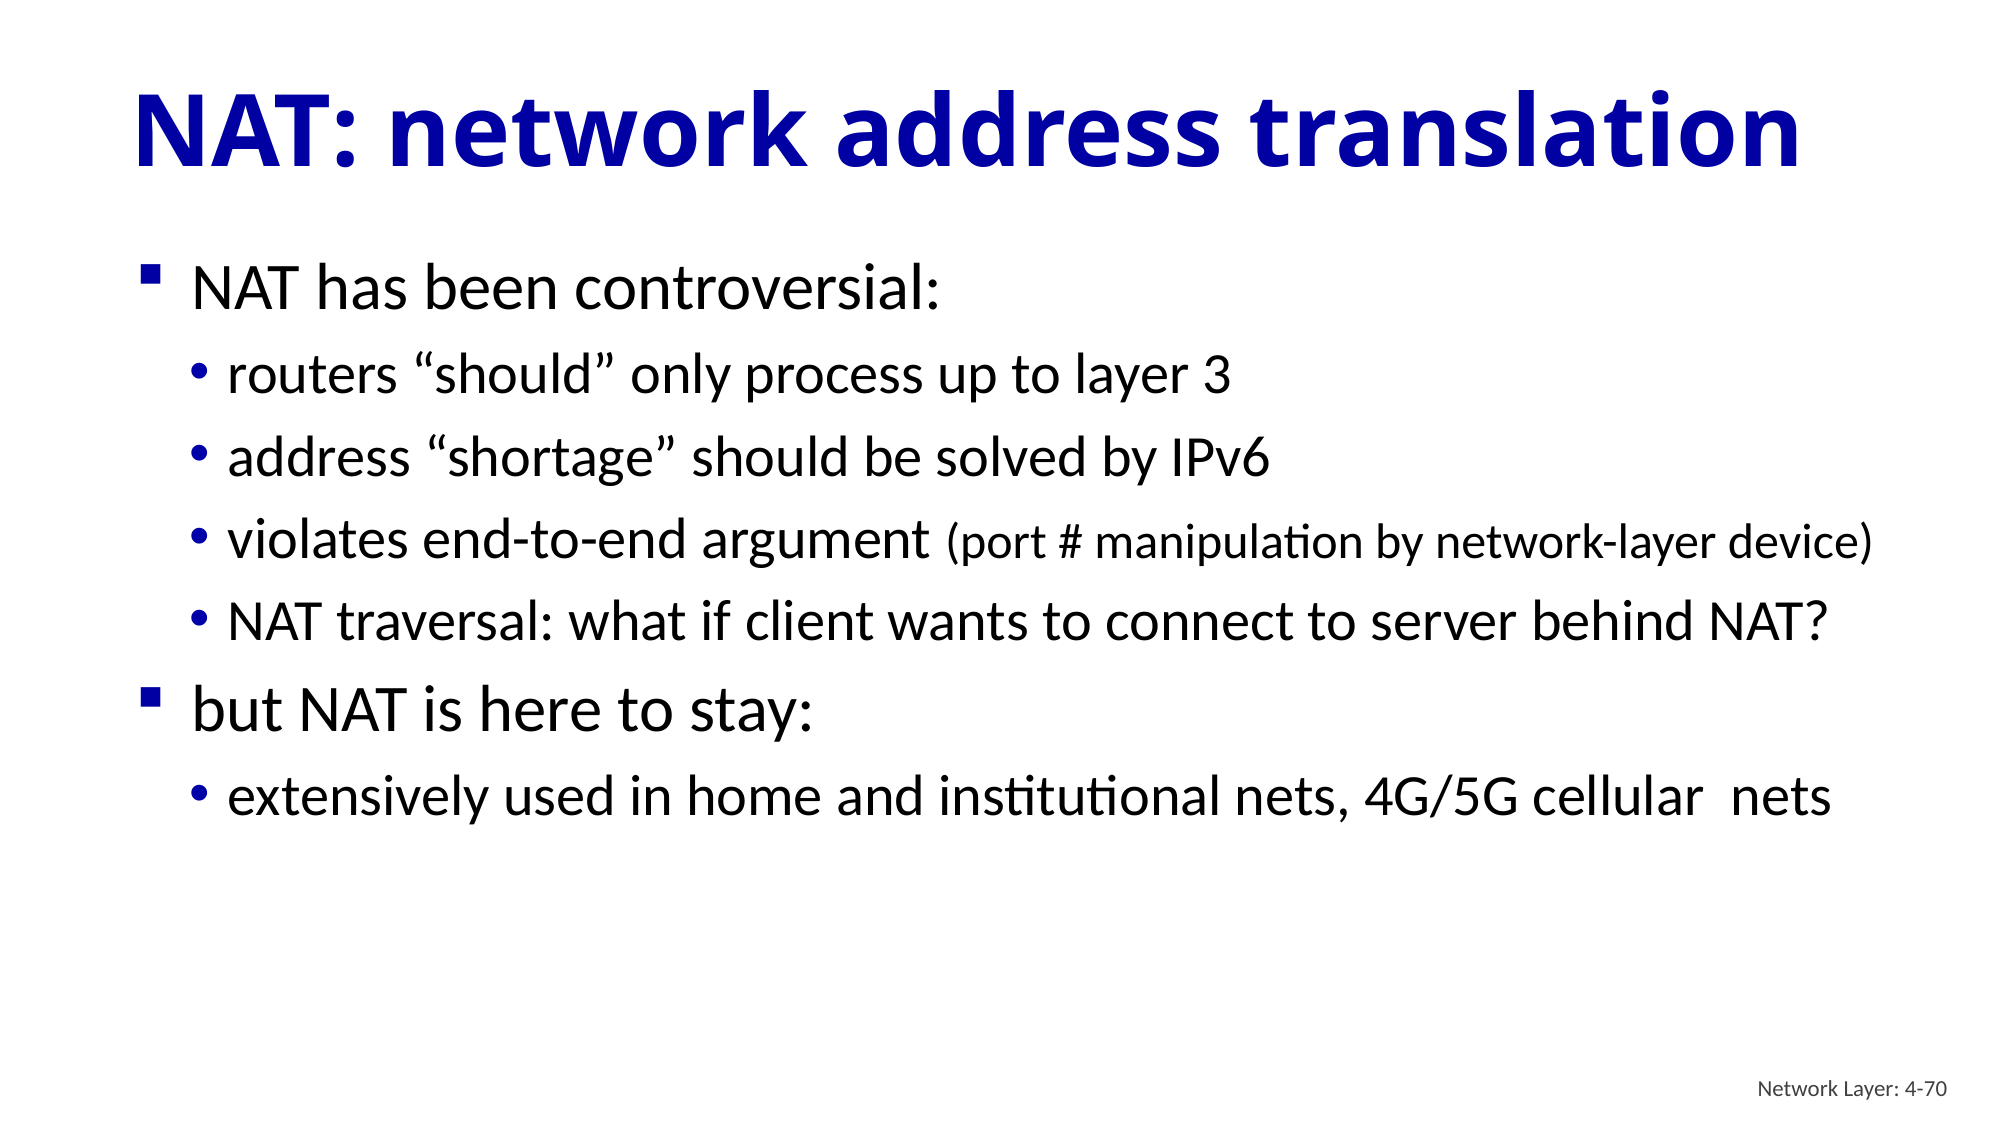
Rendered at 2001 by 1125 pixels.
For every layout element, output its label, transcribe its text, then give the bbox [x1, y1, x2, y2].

text_box NAT: network address translation [115, 46, 1841, 222]
text_box Network Layer: 4-70 [1512, 1056, 1963, 1117]
text_box NAT has been controversial: routers “should” only process up to layer 3 address “shortage” should be solved by IPv6 violates end-to-end argument (port # manipulation by network-layer device) NAT traversal: what if client wants to connect to server behind NAT? but NAT is here to stay: extensively used in home and institutional nets, 4G/5G cellular nets [99, 235, 1920, 1087]
